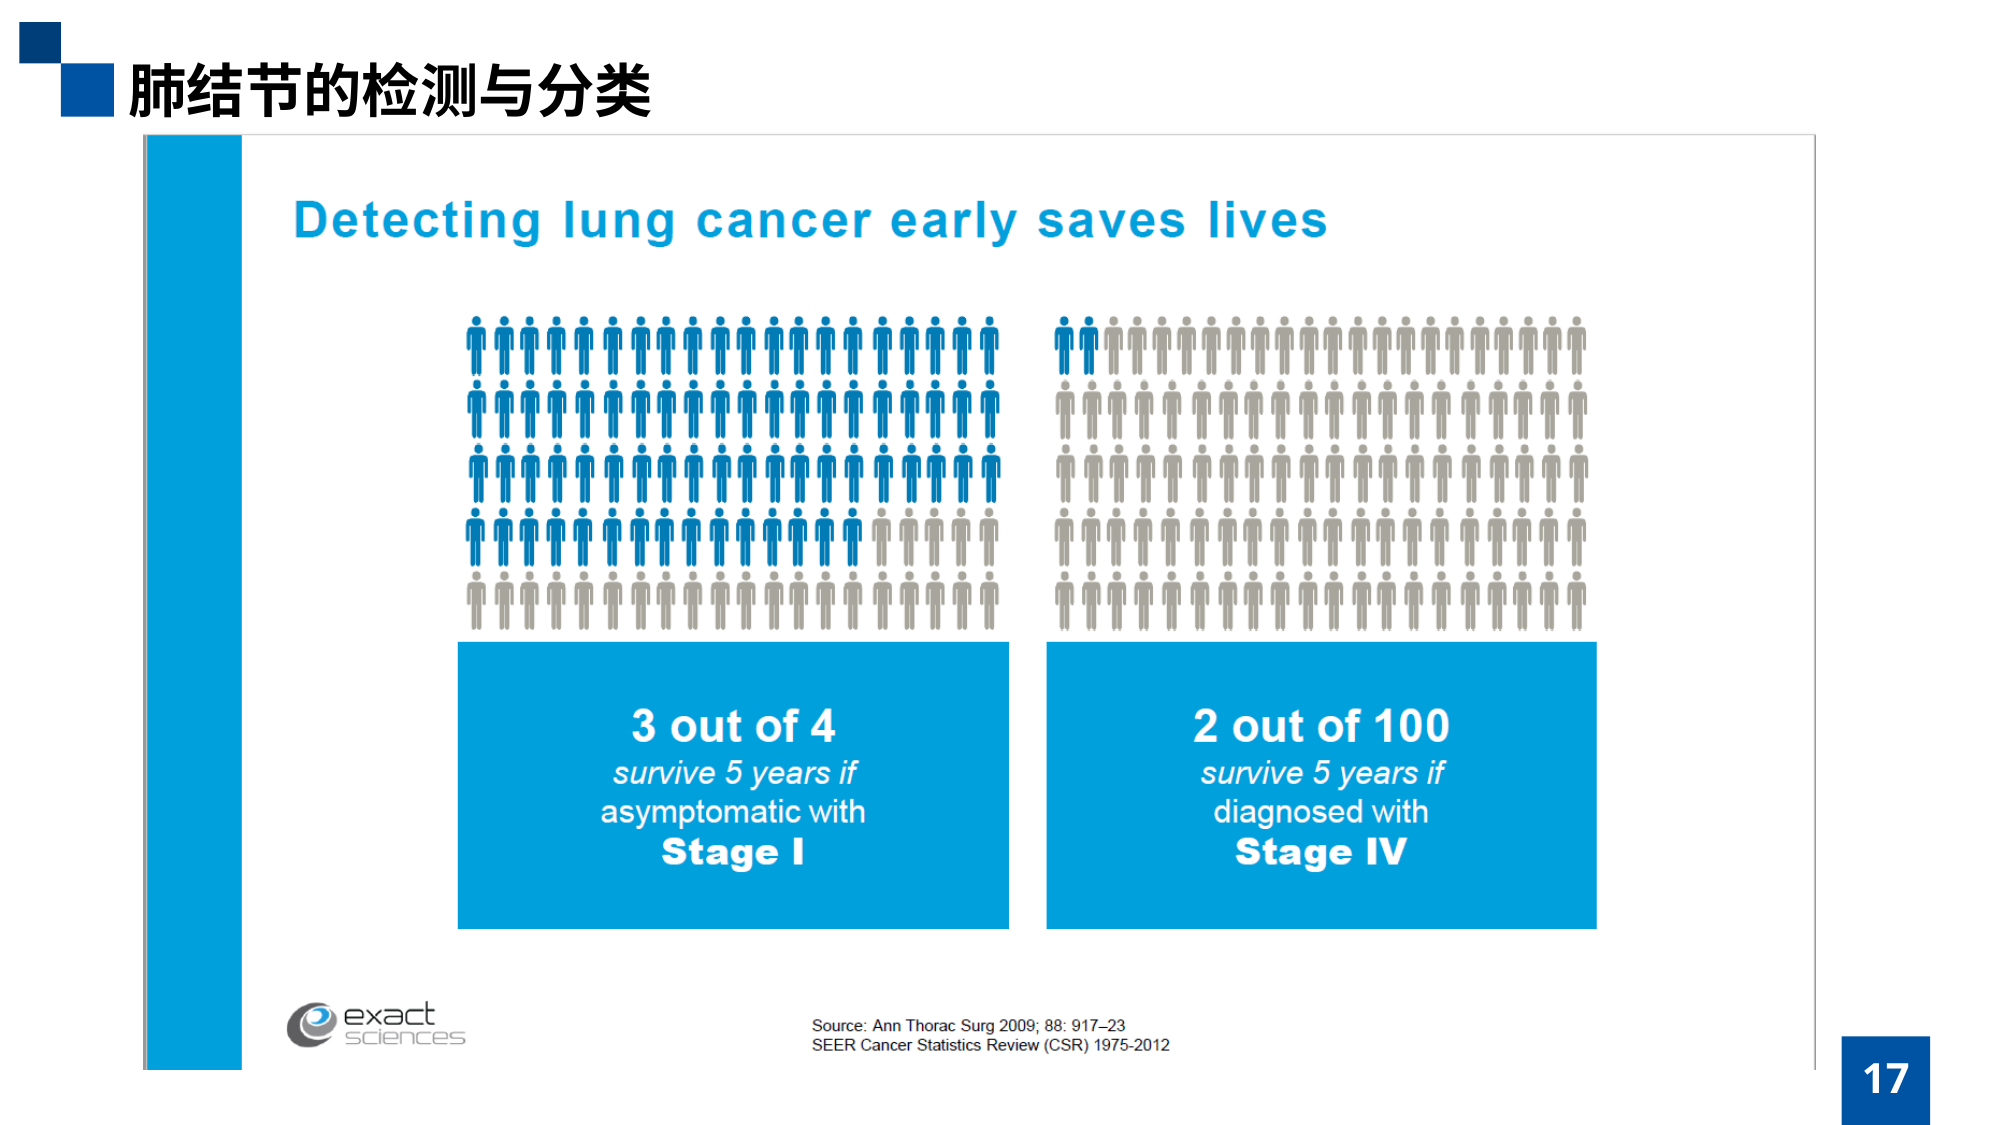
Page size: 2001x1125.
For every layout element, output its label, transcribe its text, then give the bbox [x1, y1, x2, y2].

text_box 肺结节的检测与分类 [114, 47, 1398, 132]
slide_number 17 [1771, 1050, 2000, 1111]
picture [143, 132, 1816, 1070]
